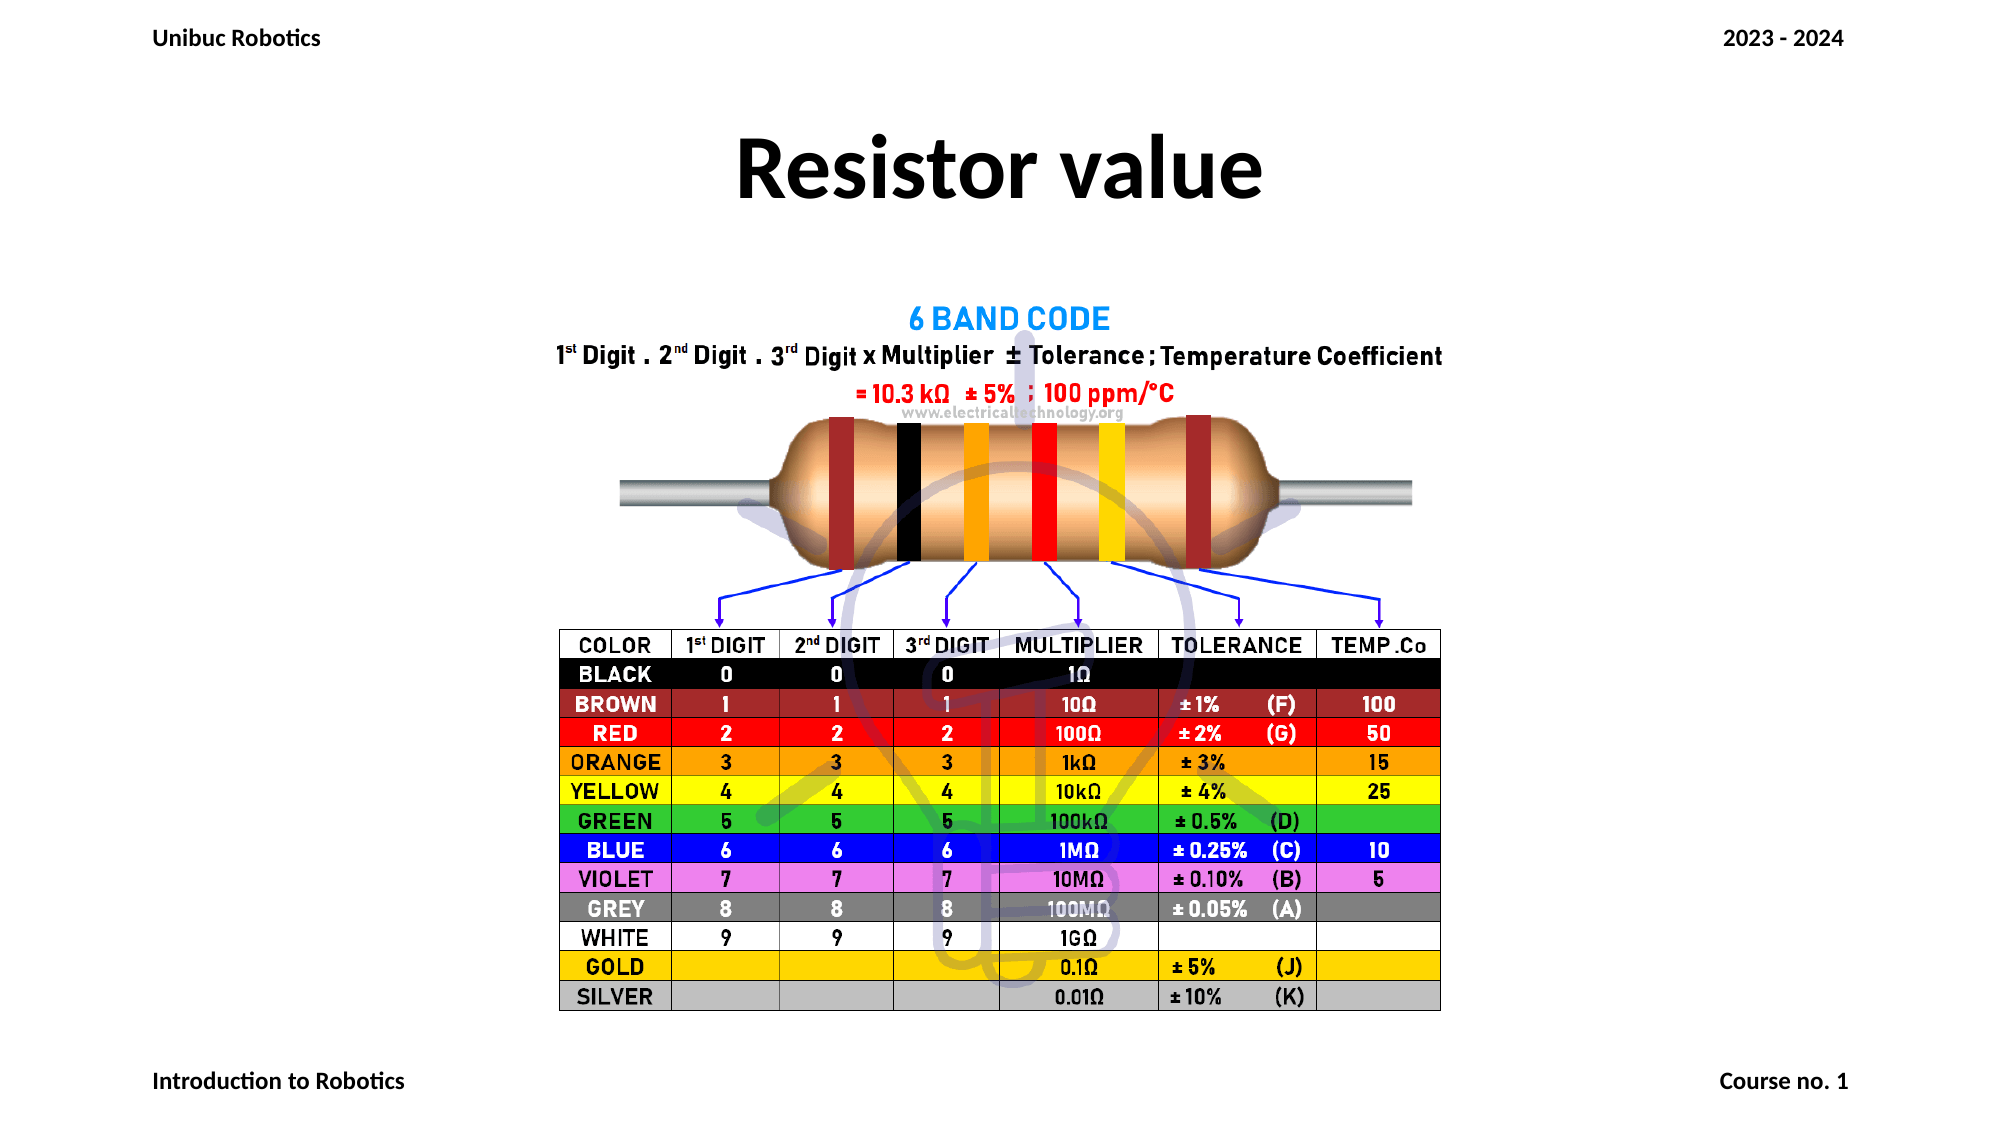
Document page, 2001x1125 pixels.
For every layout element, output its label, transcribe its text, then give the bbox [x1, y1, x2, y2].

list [553, 299, 1447, 1014]
title Resistor value [137, 59, 1863, 278]
